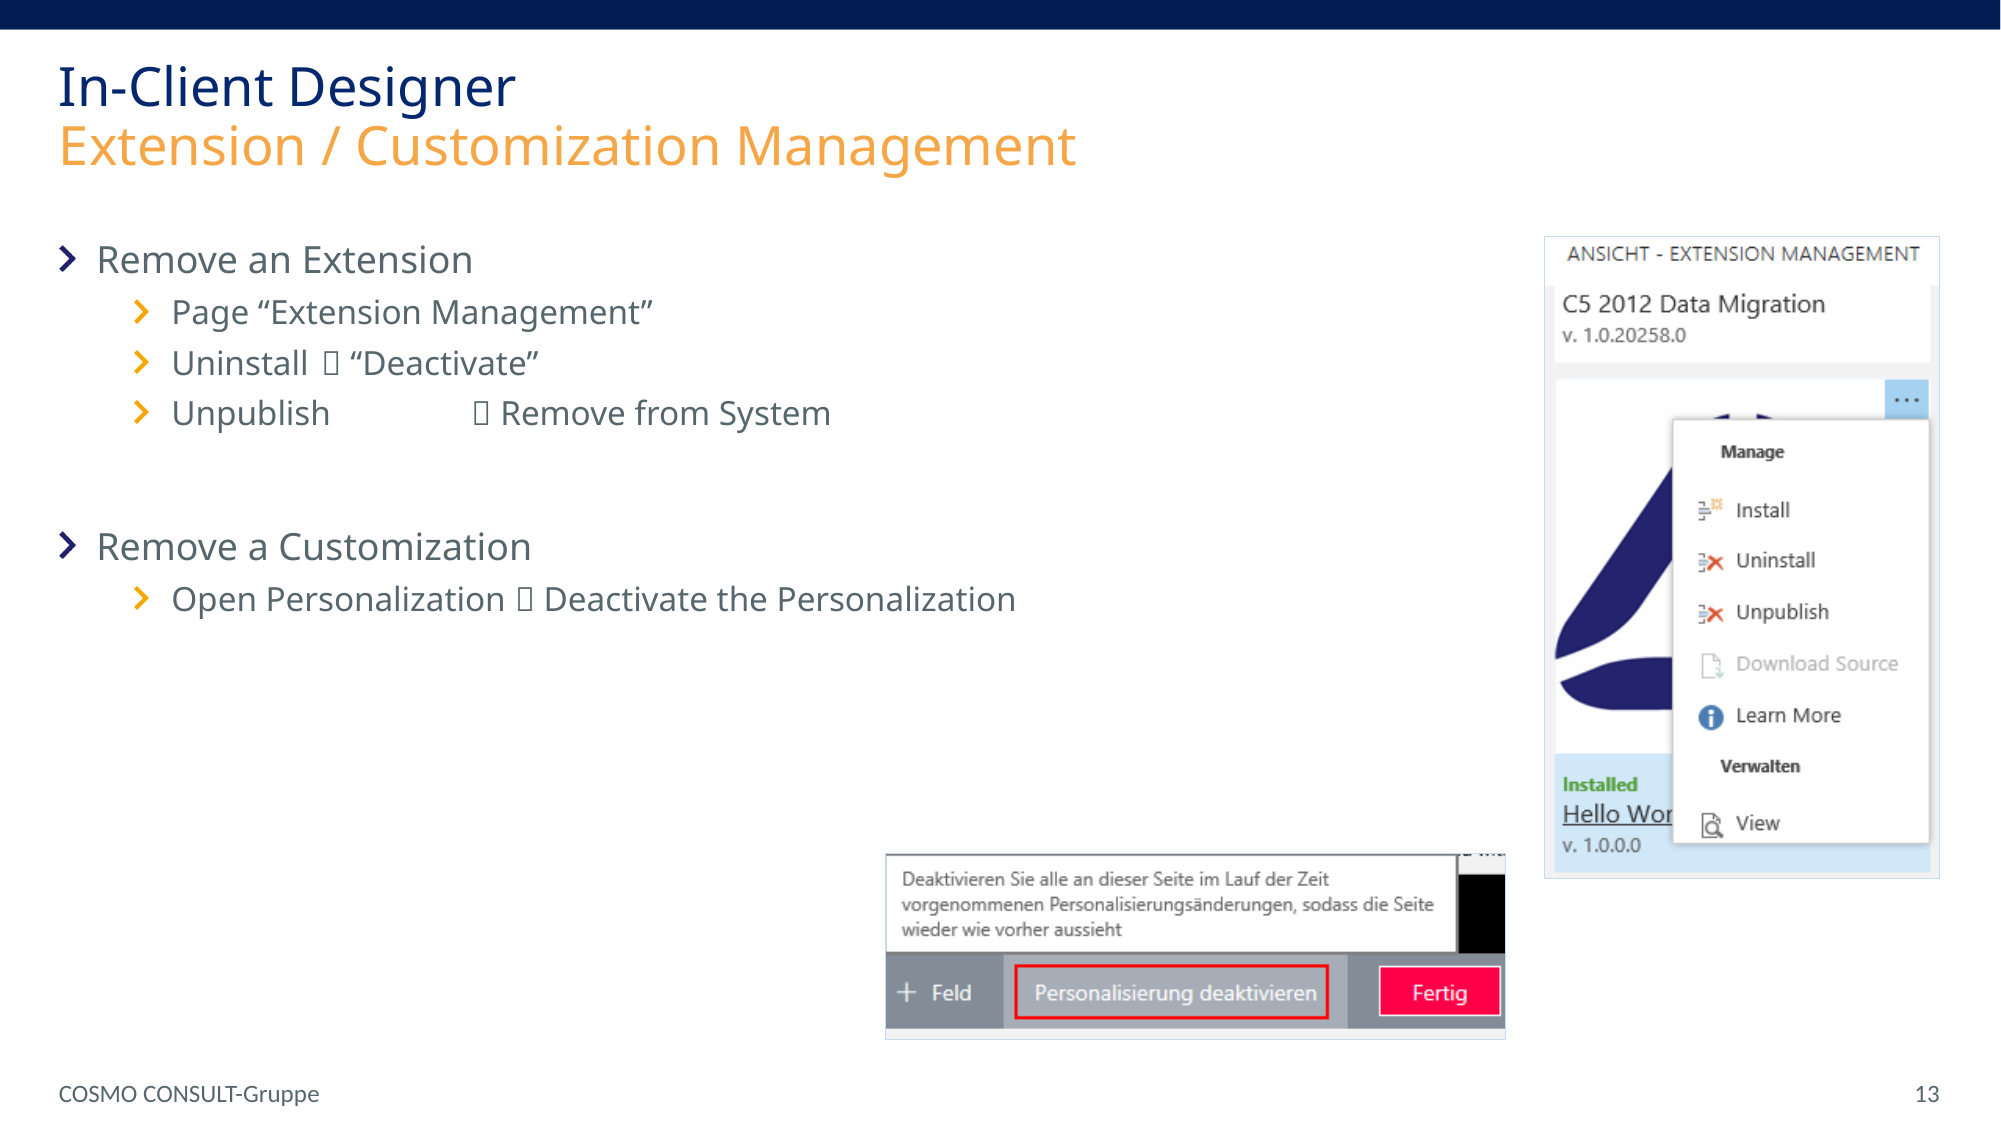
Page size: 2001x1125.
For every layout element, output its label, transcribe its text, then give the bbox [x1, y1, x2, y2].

picture [134, 299, 149, 324]
picture [134, 350, 149, 374]
picture [59, 531, 76, 559]
slide_number 13 [1526, 1062, 1940, 1123]
list Remove an Extension Page “Extension Management” Uninstall  “Deactivate” Unpublish  Remove from System Remove a Customization Open Personalization  Deactivate the Personalization [58, 235, 1941, 1040]
picture [59, 245, 76, 272]
slide_number COSMO CONSULT-Gruppe [59, 1062, 509, 1123]
picture [134, 586, 149, 610]
picture [134, 400, 149, 424]
picture [1544, 236, 1940, 879]
title In-Client Designer Extension / Customization Management [59, 59, 1940, 178]
picture [885, 853, 1506, 1040]
